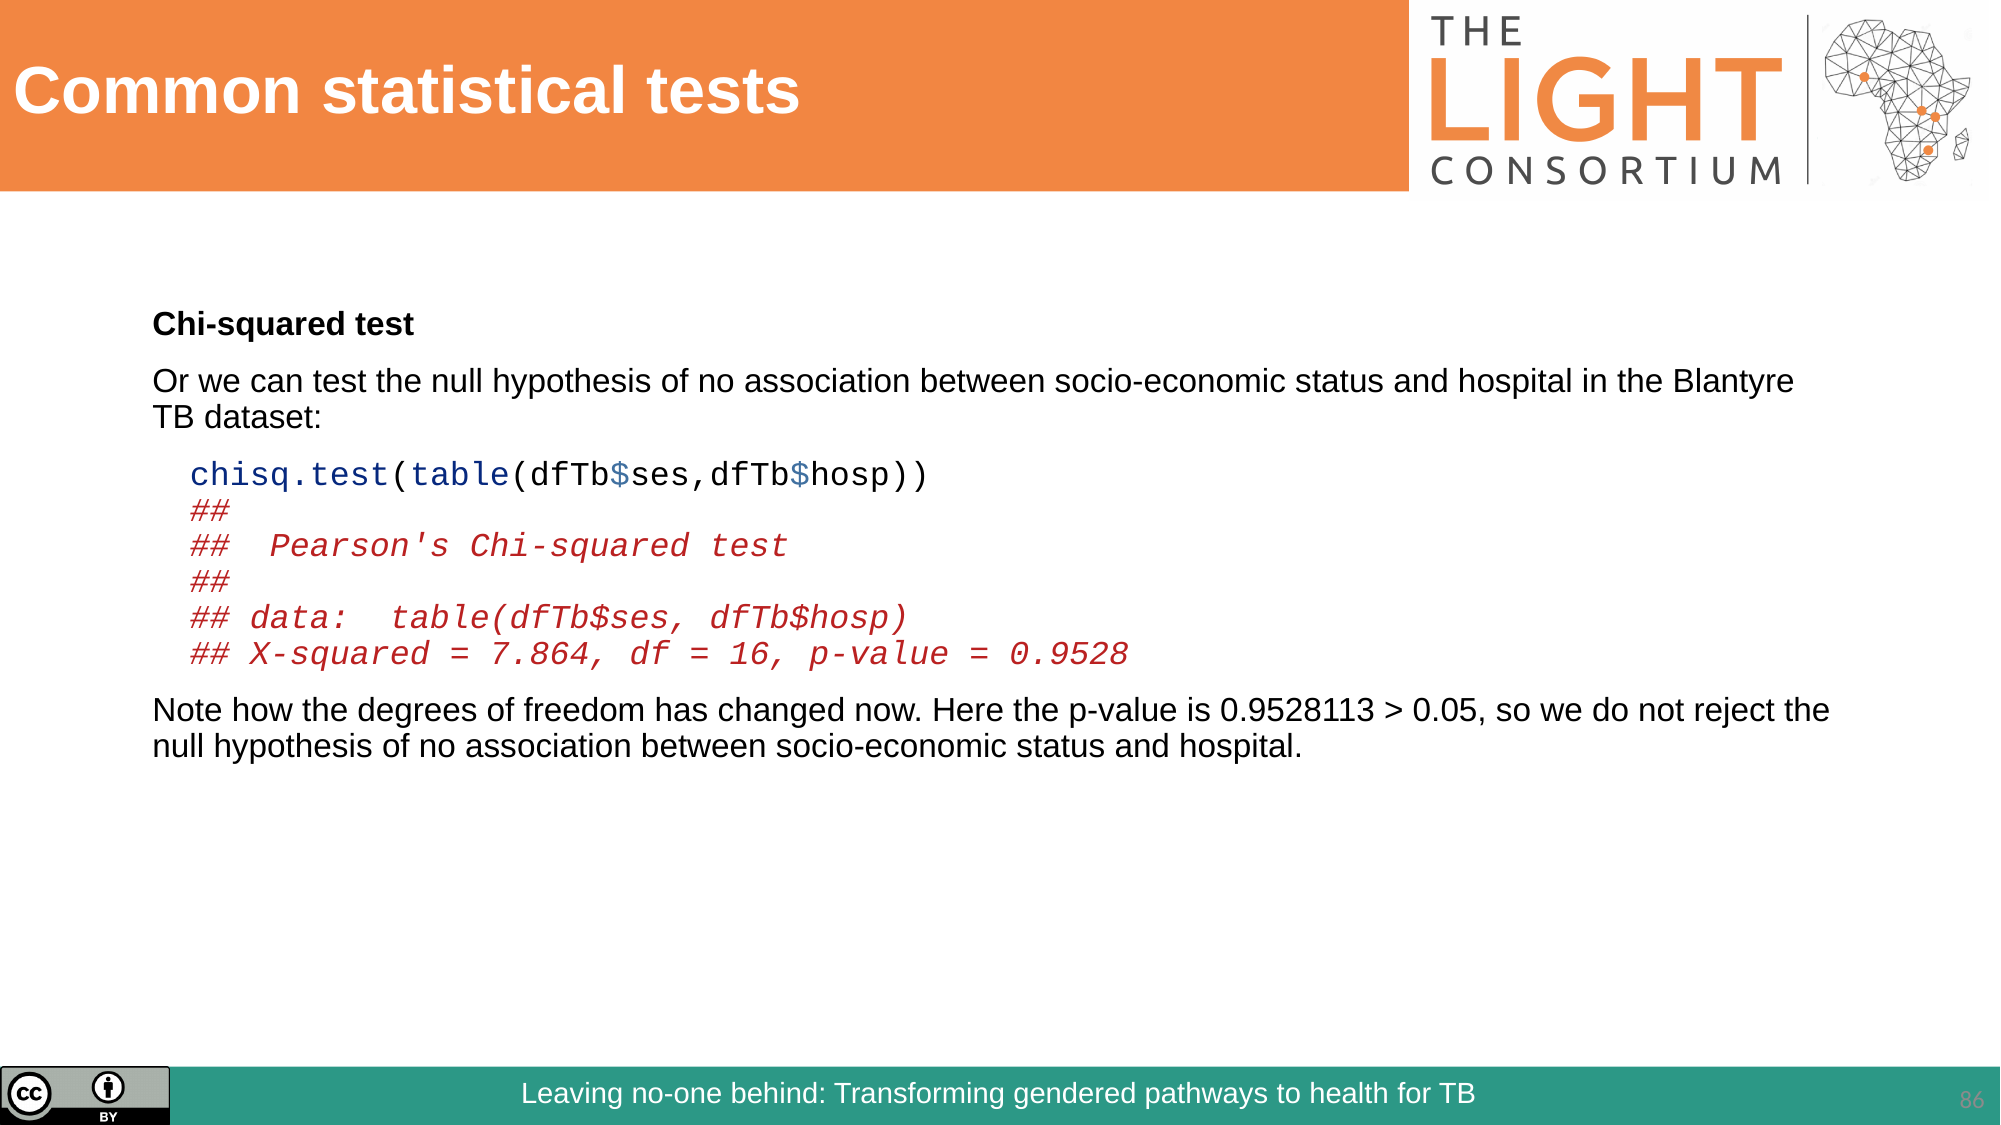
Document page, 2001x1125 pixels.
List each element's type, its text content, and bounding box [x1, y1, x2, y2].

slide_number 86 [1550, 1073, 2000, 1125]
picture [1409, 0, 1989, 201]
picture [0, 1066, 170, 1125]
title Common statistical tests [0, 0, 1410, 192]
list Chi-squared test Or we can test the null hypothesis of no association between socio-economic status and hospital in the Blantyre TB dataset: chisq.test(table(dfTb$ses,dfTb$hosp)) ## ## Pearson's Chi-squared test ## ## data: table(dfTb$ses, dfTb$hosp) ## X-squared = 7.864, df = 16, p-value = 0.9528 Note how the degrees of freedom has changed now. Here the p-value is 0.9528113 > 0.05, so we do not reject the null hypothesis of no association between socio-economic status and hospital. [137, 299, 1863, 1066]
